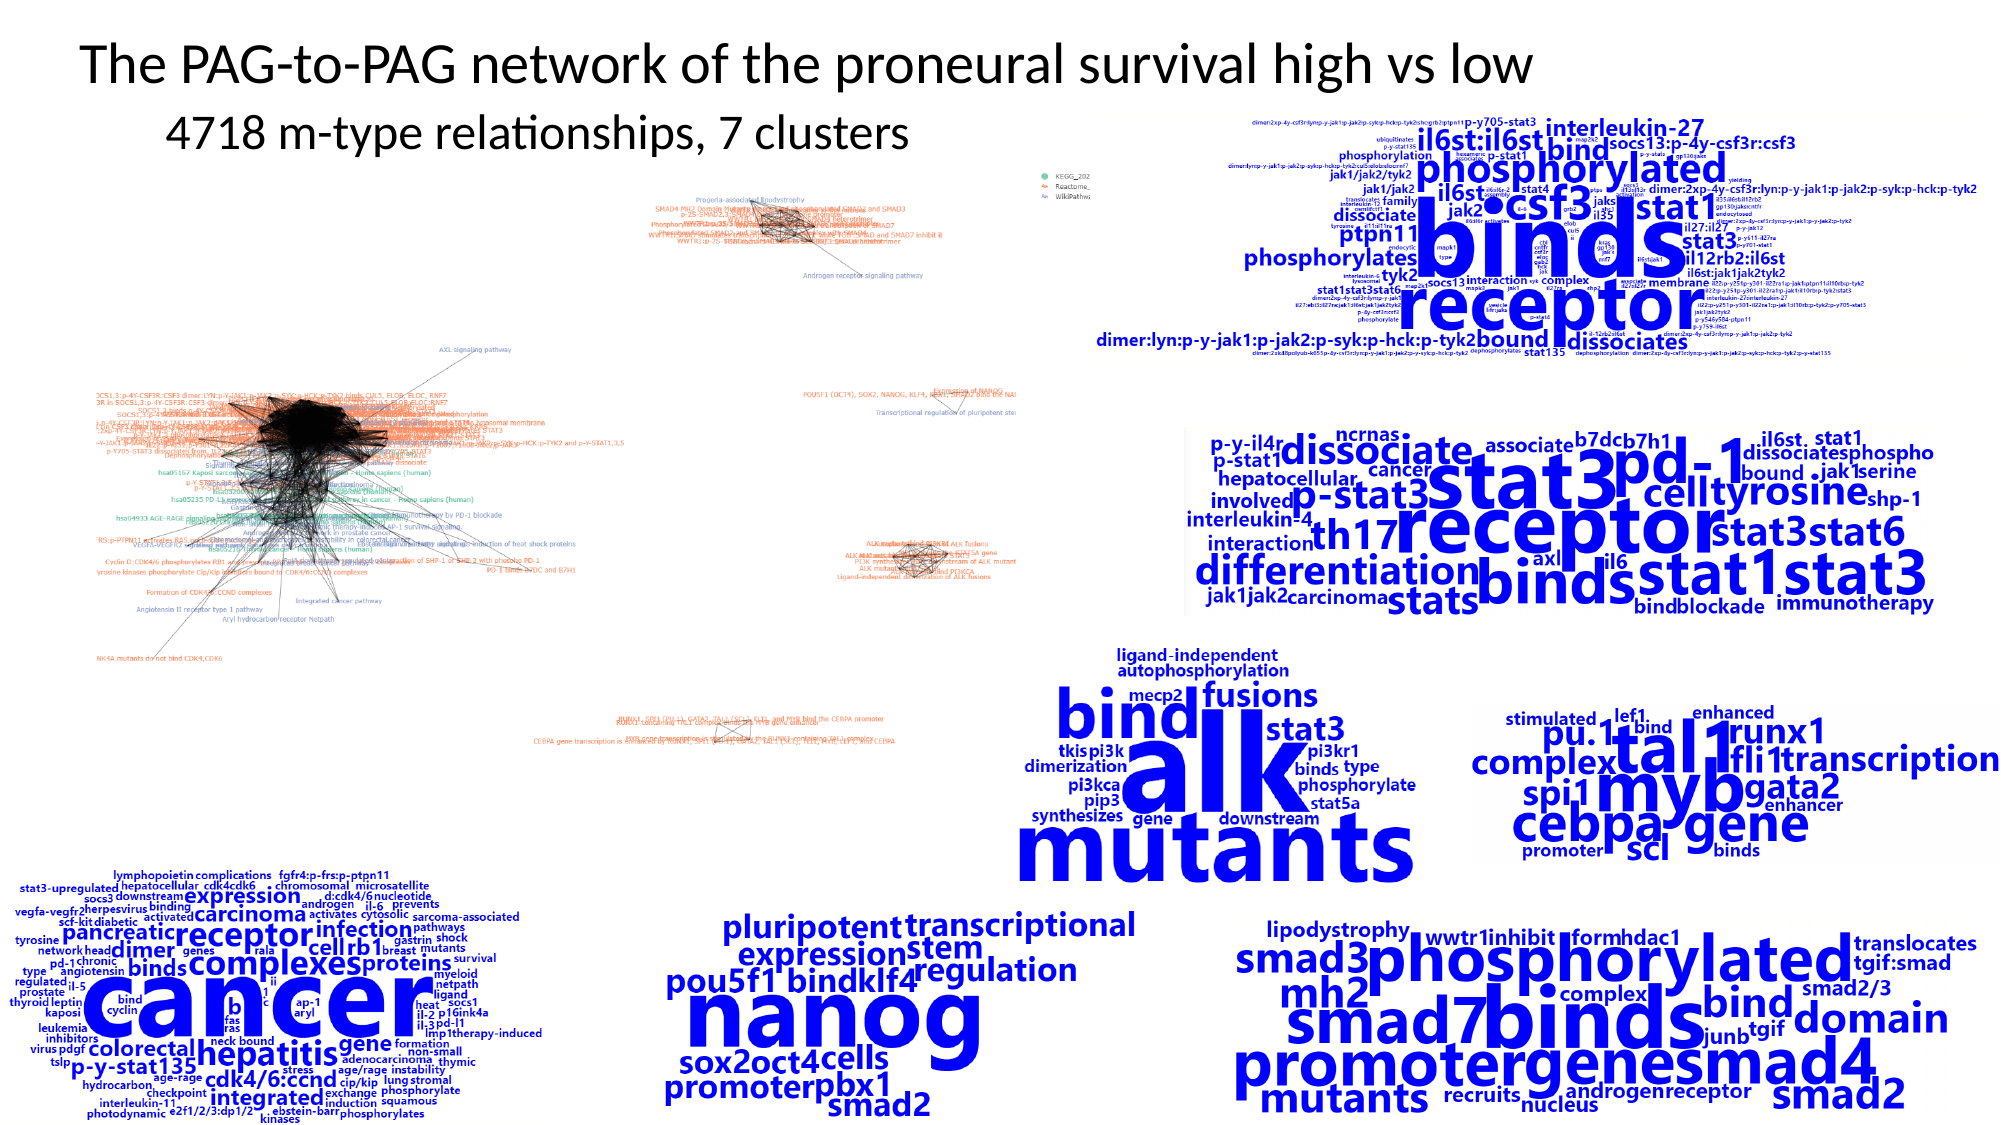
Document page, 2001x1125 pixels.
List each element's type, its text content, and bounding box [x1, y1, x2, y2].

picture [660, 908, 1136, 1118]
picture [1017, 643, 1418, 889]
picture [1090, 111, 1978, 359]
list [64, 155, 1130, 795]
picture [1184, 427, 1934, 616]
text_box The PAG-to-PAG network of the proneural survival high vs low 4718 m-type relationships, 7 clusters [64, 25, 1790, 155]
picture [1470, 703, 2000, 862]
picture [7, 866, 542, 1125]
picture [1233, 916, 1978, 1113]
